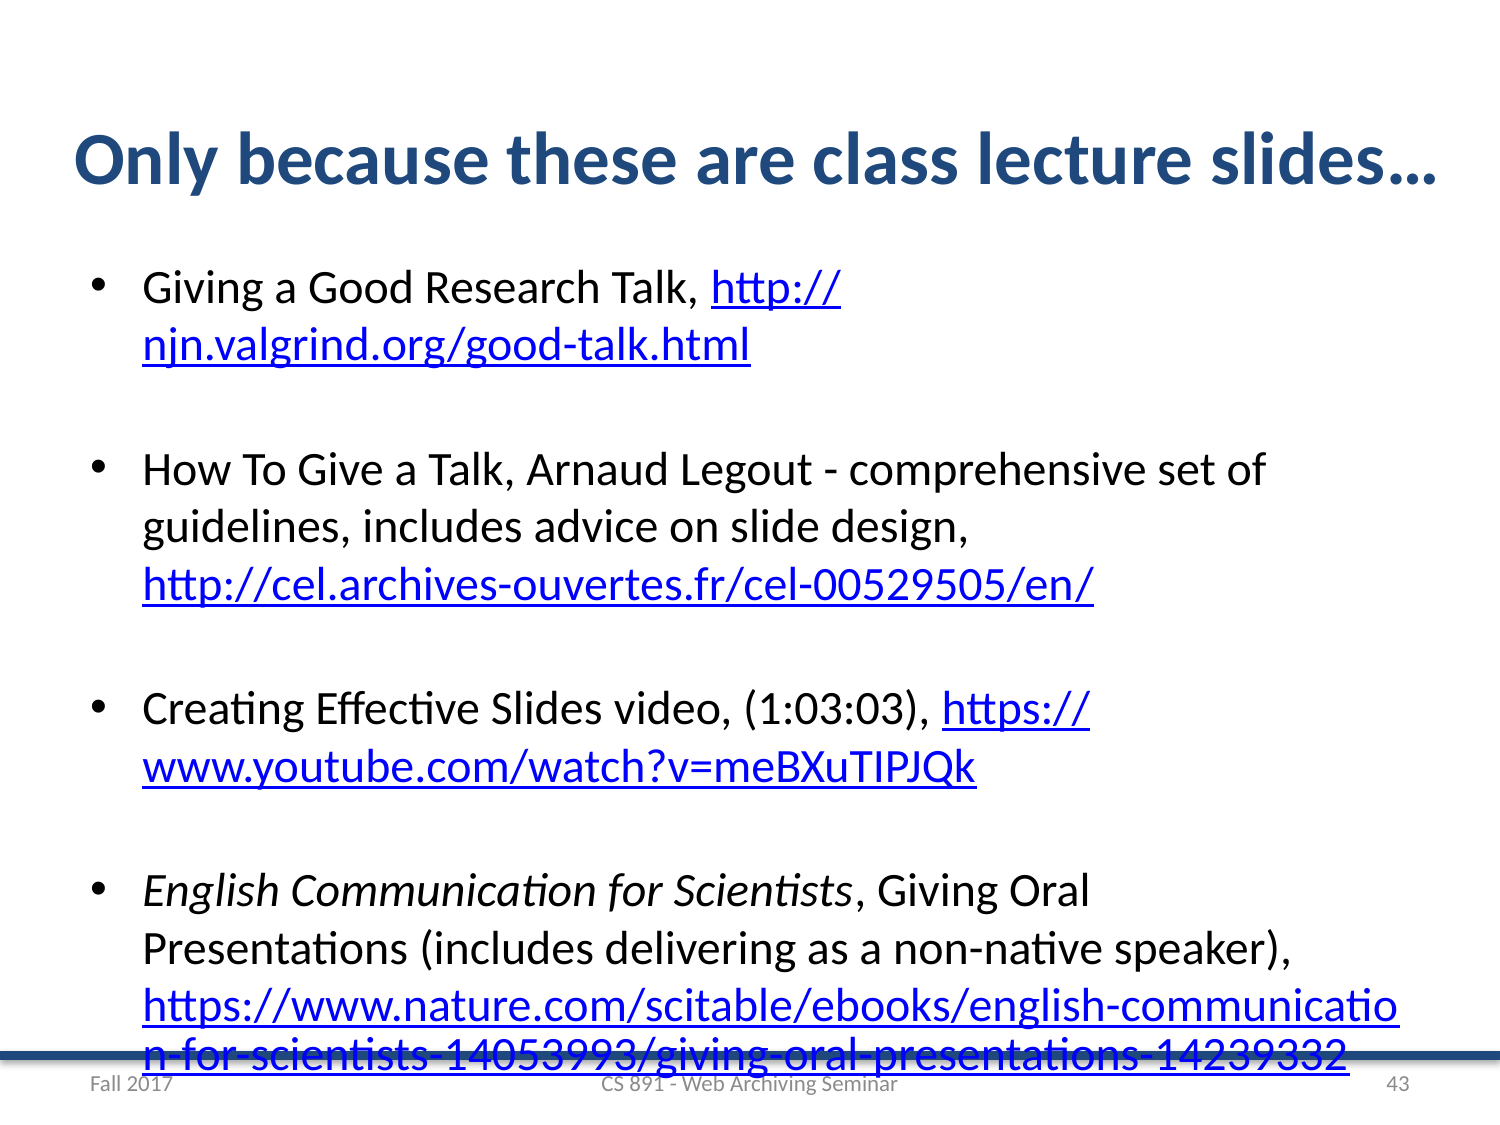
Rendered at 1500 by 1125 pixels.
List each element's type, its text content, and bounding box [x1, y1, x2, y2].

slide_number 43 [1074, 1062, 1425, 1103]
slide_number Fall 2017 [75, 1062, 425, 1103]
title Only because these are class lecture slides… [33, 83, 1481, 225]
list Giving a Good Research Talk, http://njn.valgrind.org/good-talk.html How To Give a Talk, Arnaud Legout - comprehensive set of guidelines, includes advice on slide design, http://cel.archives-ouvertes.fr/cel-00529505/en/ Creating Effective Slides video, (1:03:03), https://www.youtube.com/watch?v=meBXuTIPJQk English Communication for Scientists, Giving Oral Presentations (includes delivering as a non-native speaker), https://www.nature.com/scitable/ebooks/english-communication-for-scientists-14053993/giving-oral-presentations-14239332 [75, 247, 1425, 1049]
footer CS 891 - Web Archiving Seminar [512, 1062, 988, 1103]
